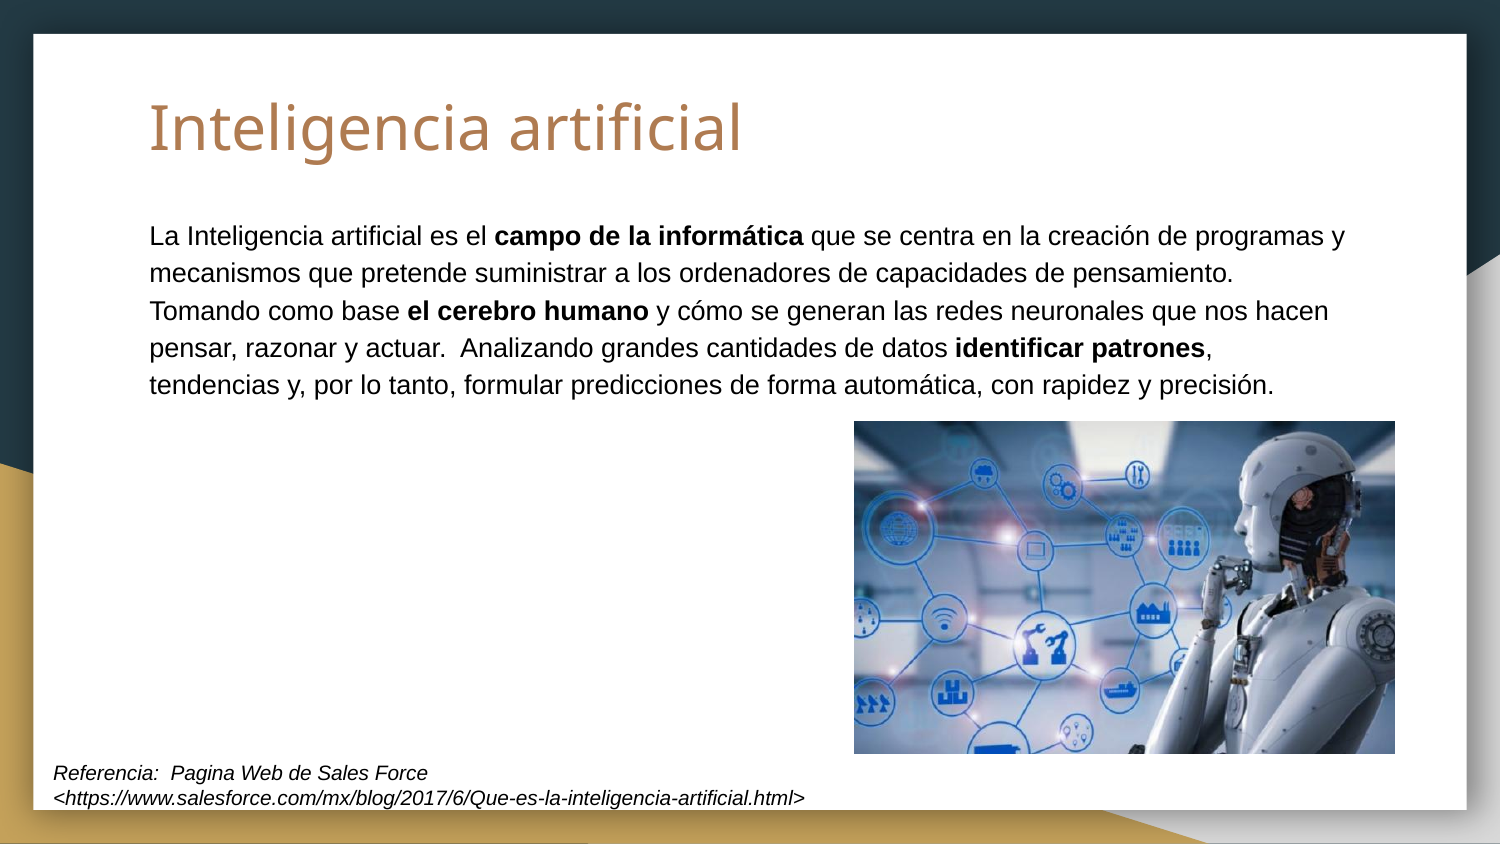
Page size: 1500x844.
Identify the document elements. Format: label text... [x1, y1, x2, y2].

title Inteligencia artificial [134, 73, 1366, 198]
list La Inteligencia artificial es el campo de la informática que se centra en la creación de programas y mecanismos que pretende suministrar a los ordenadores de capacidades de pensamiento. Tomando como base el cerebro humano y cómo se generan las redes neuronales que nos hacen pensar, razonar y actuar. Analizando grandes cantidades de datos identificar patrones, tendencias y, por lo tanto, formular predicciones de forma automática, con rapidez y precisión. [134, 198, 1366, 600]
picture [854, 421, 1395, 754]
text_box Referencia: Pagina Web de Sales Force <https://www.salesforce.com/mx/blog/2017/6/Que-es-la-inteligencia-artificial.html> [38, 744, 830, 791]
